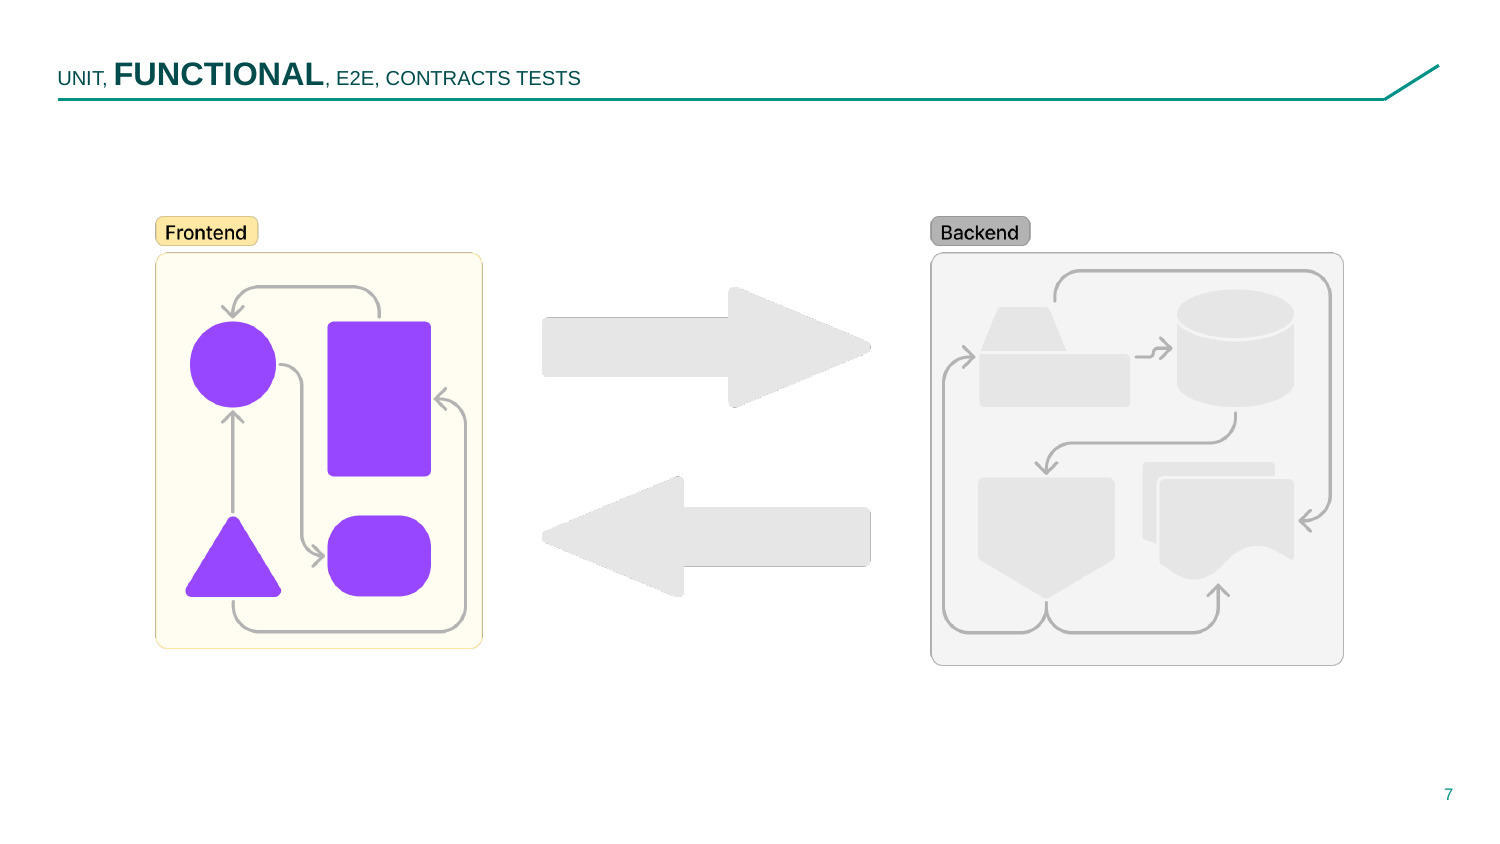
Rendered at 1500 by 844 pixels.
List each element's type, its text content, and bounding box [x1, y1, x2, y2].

list Unit, functional, e2e, contracts tests [57, 57, 1442, 93]
picture [111, 209, 1387, 709]
